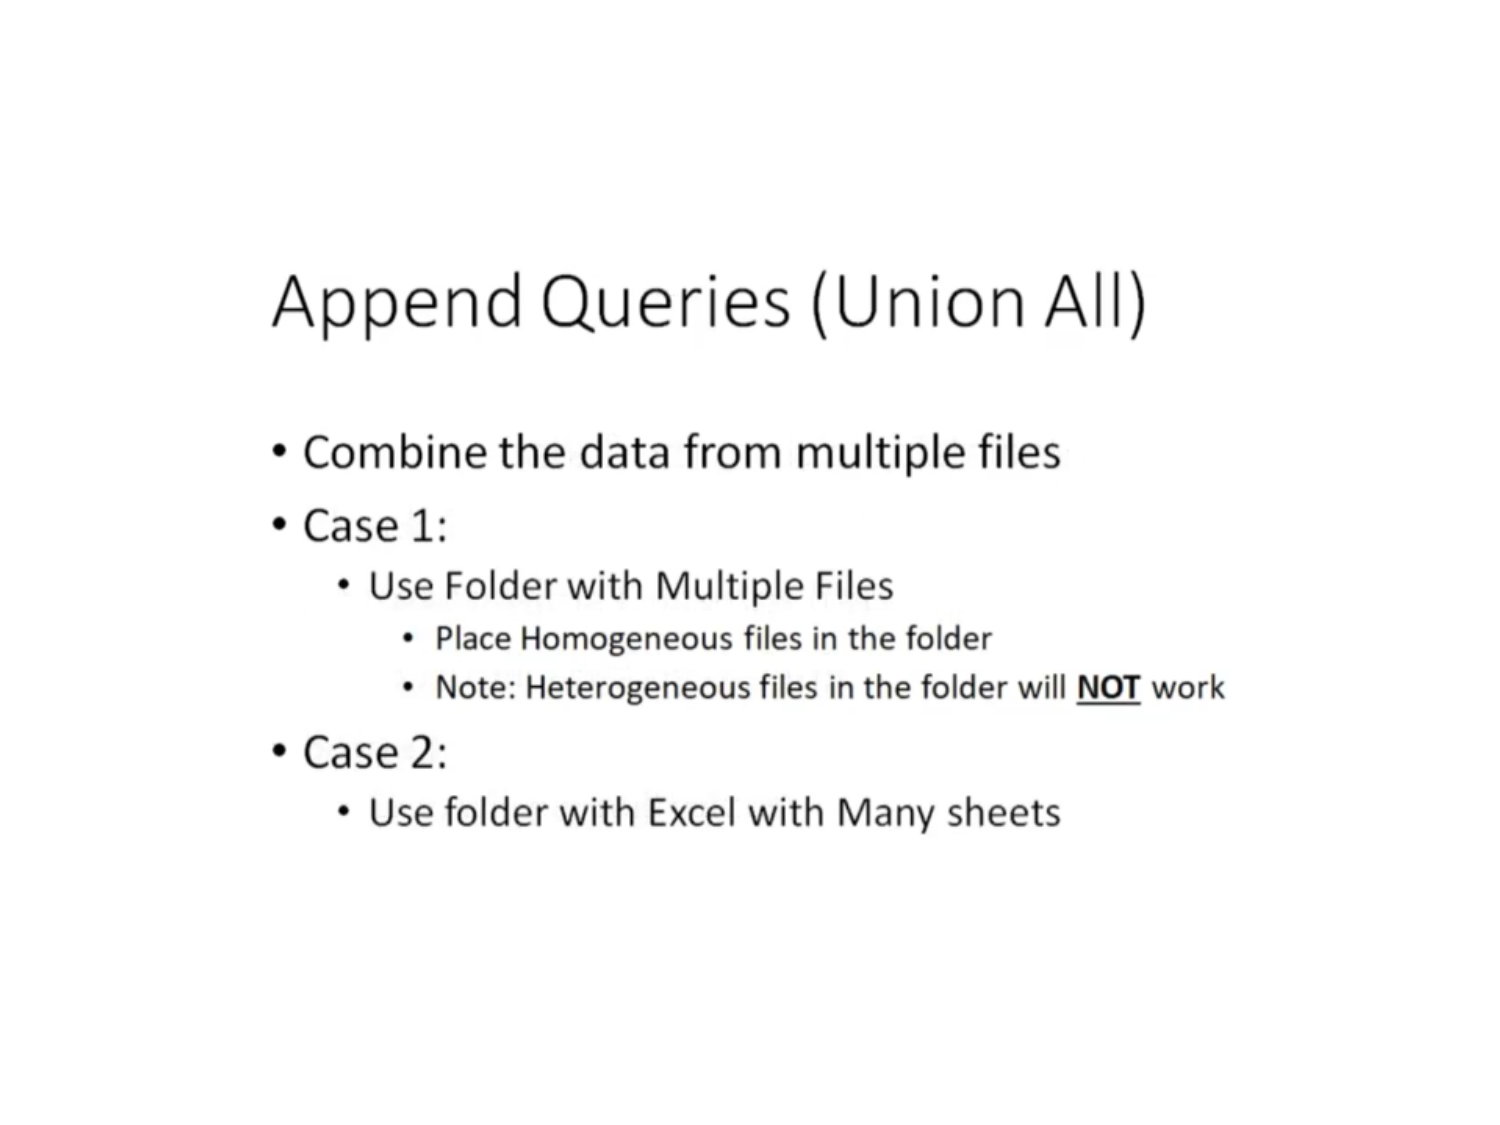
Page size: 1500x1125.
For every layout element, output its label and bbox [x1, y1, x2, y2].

picture [226, 259, 1274, 866]
